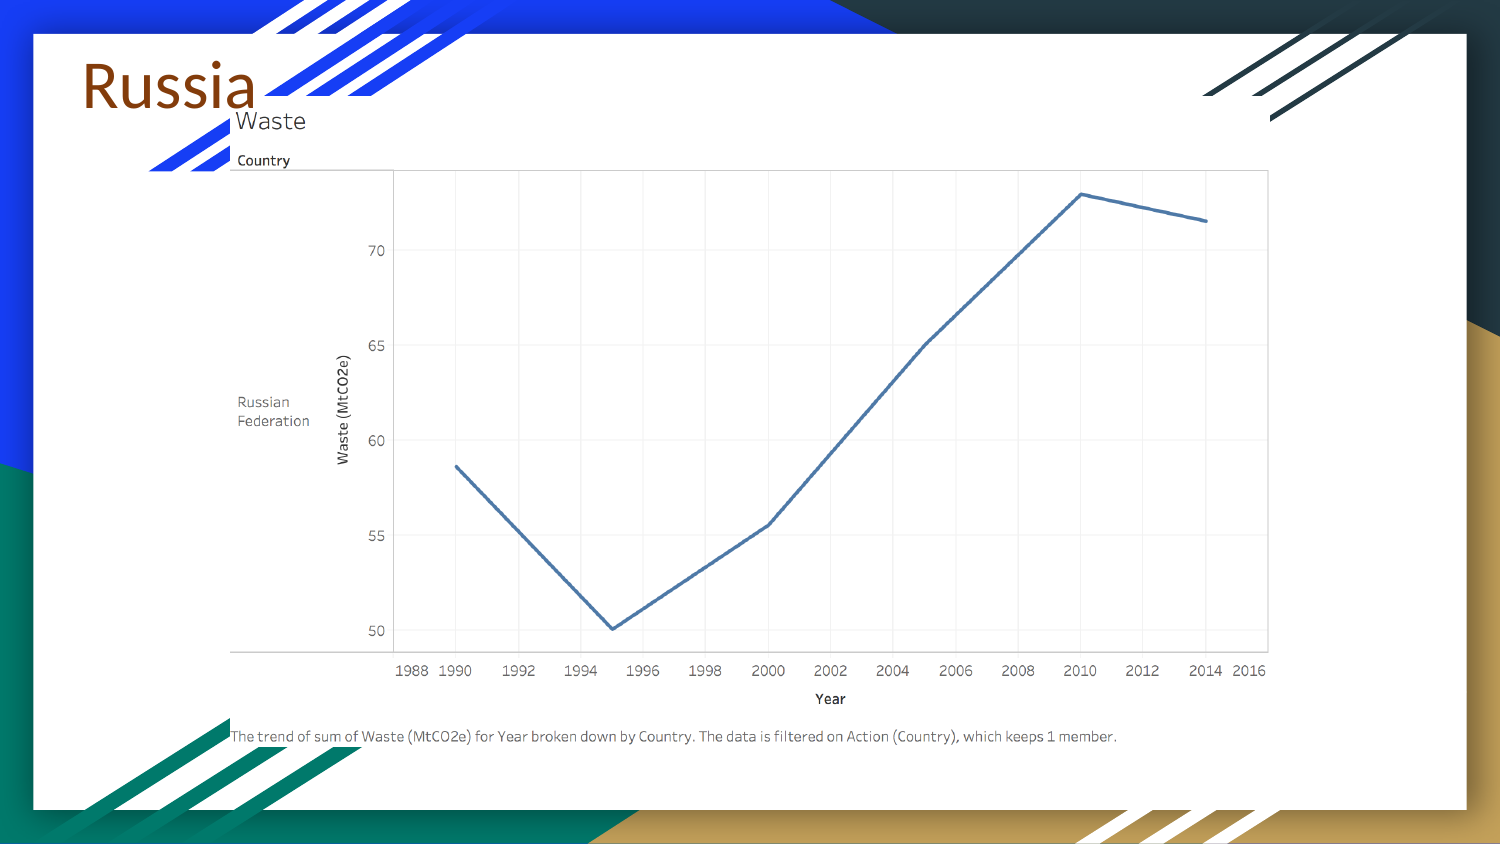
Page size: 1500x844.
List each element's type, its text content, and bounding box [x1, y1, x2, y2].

text_box Russia [29, 34, 310, 129]
picture [229, 96, 1270, 748]
